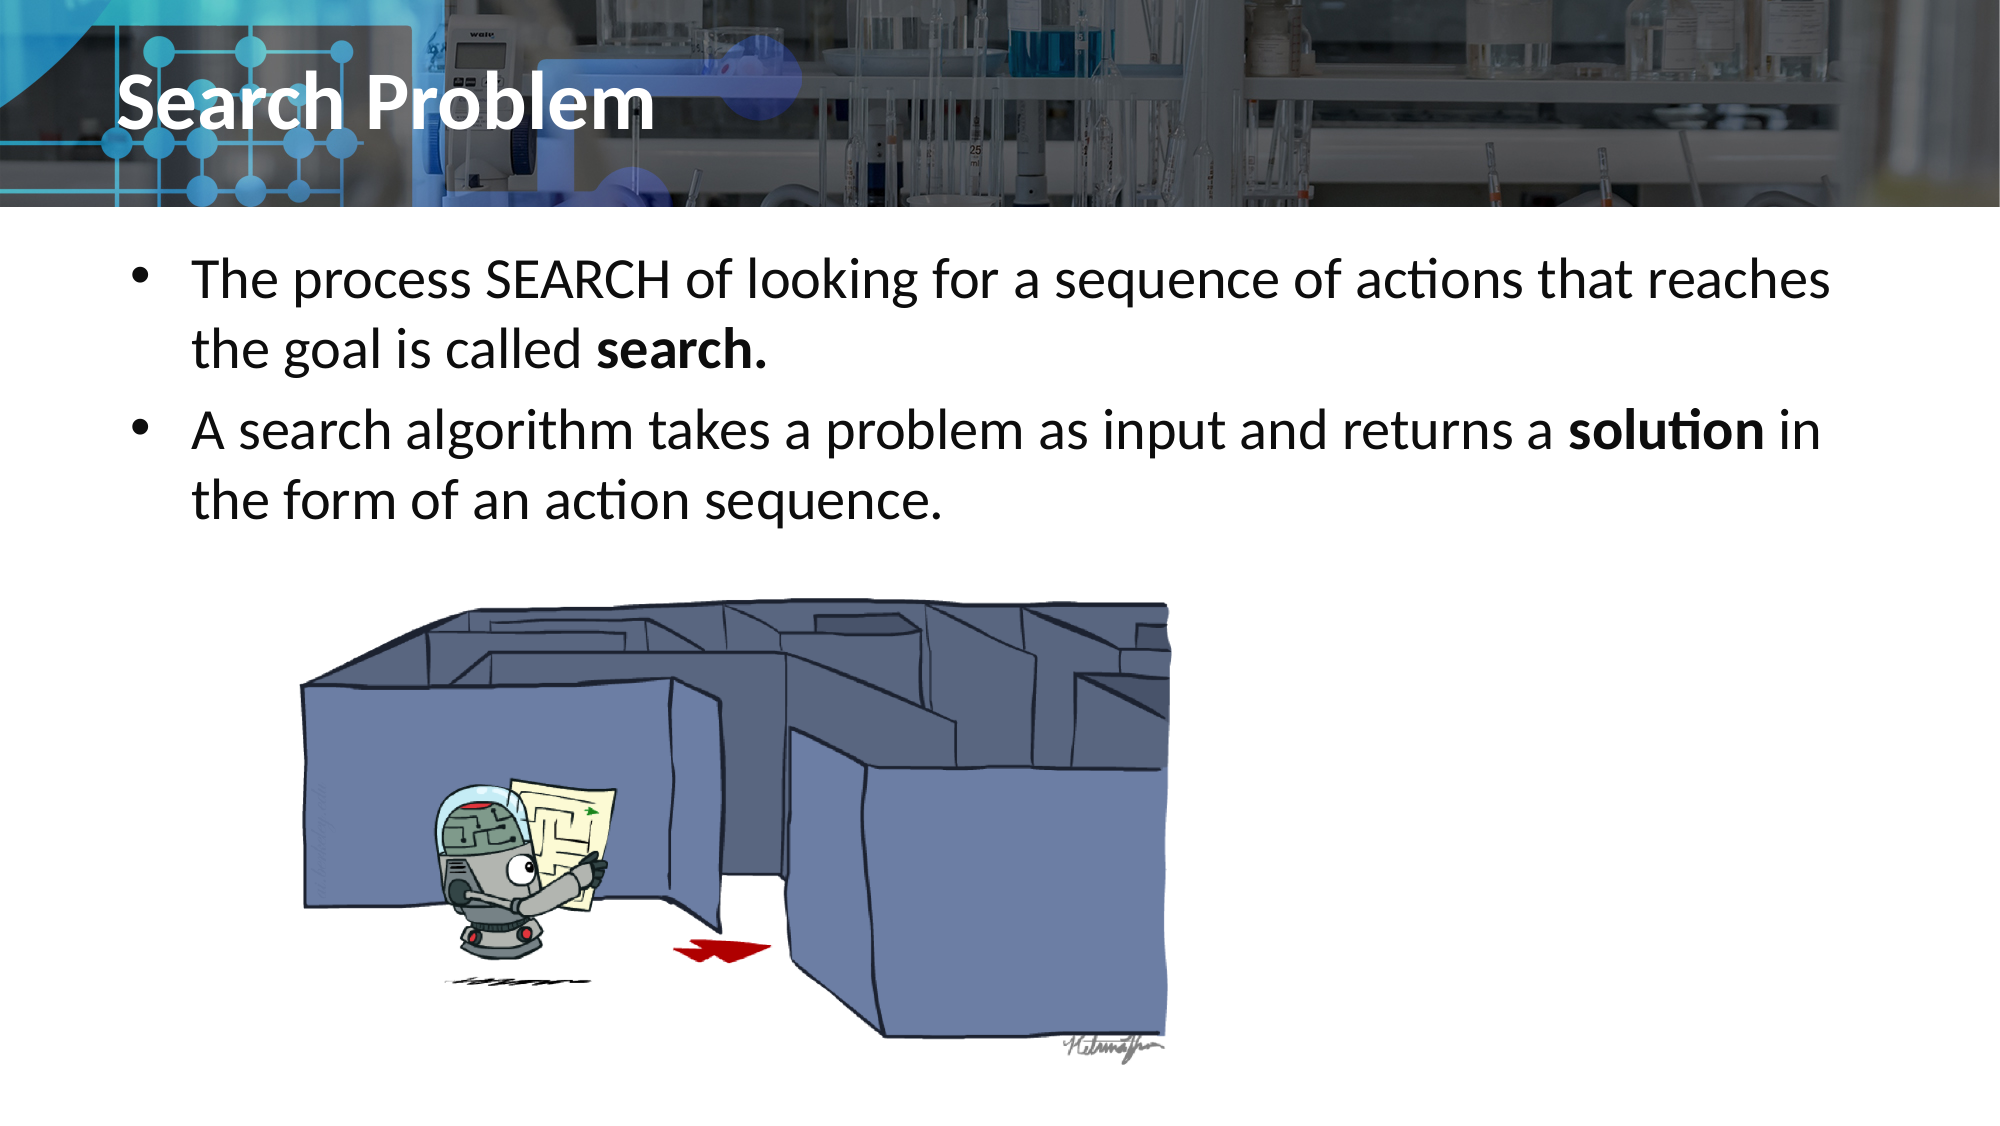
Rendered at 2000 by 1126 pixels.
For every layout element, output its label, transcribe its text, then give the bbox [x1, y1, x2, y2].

list The process SEARCH of looking for a sequence of actions that reaches the goal is called search. A search algorithm takes a problem as input and returns a solution in the form of an action sequence. [113, 231, 1914, 1024]
title Search Problem [99, 31, 1900, 163]
picture [0, 0, 2000, 1126]
